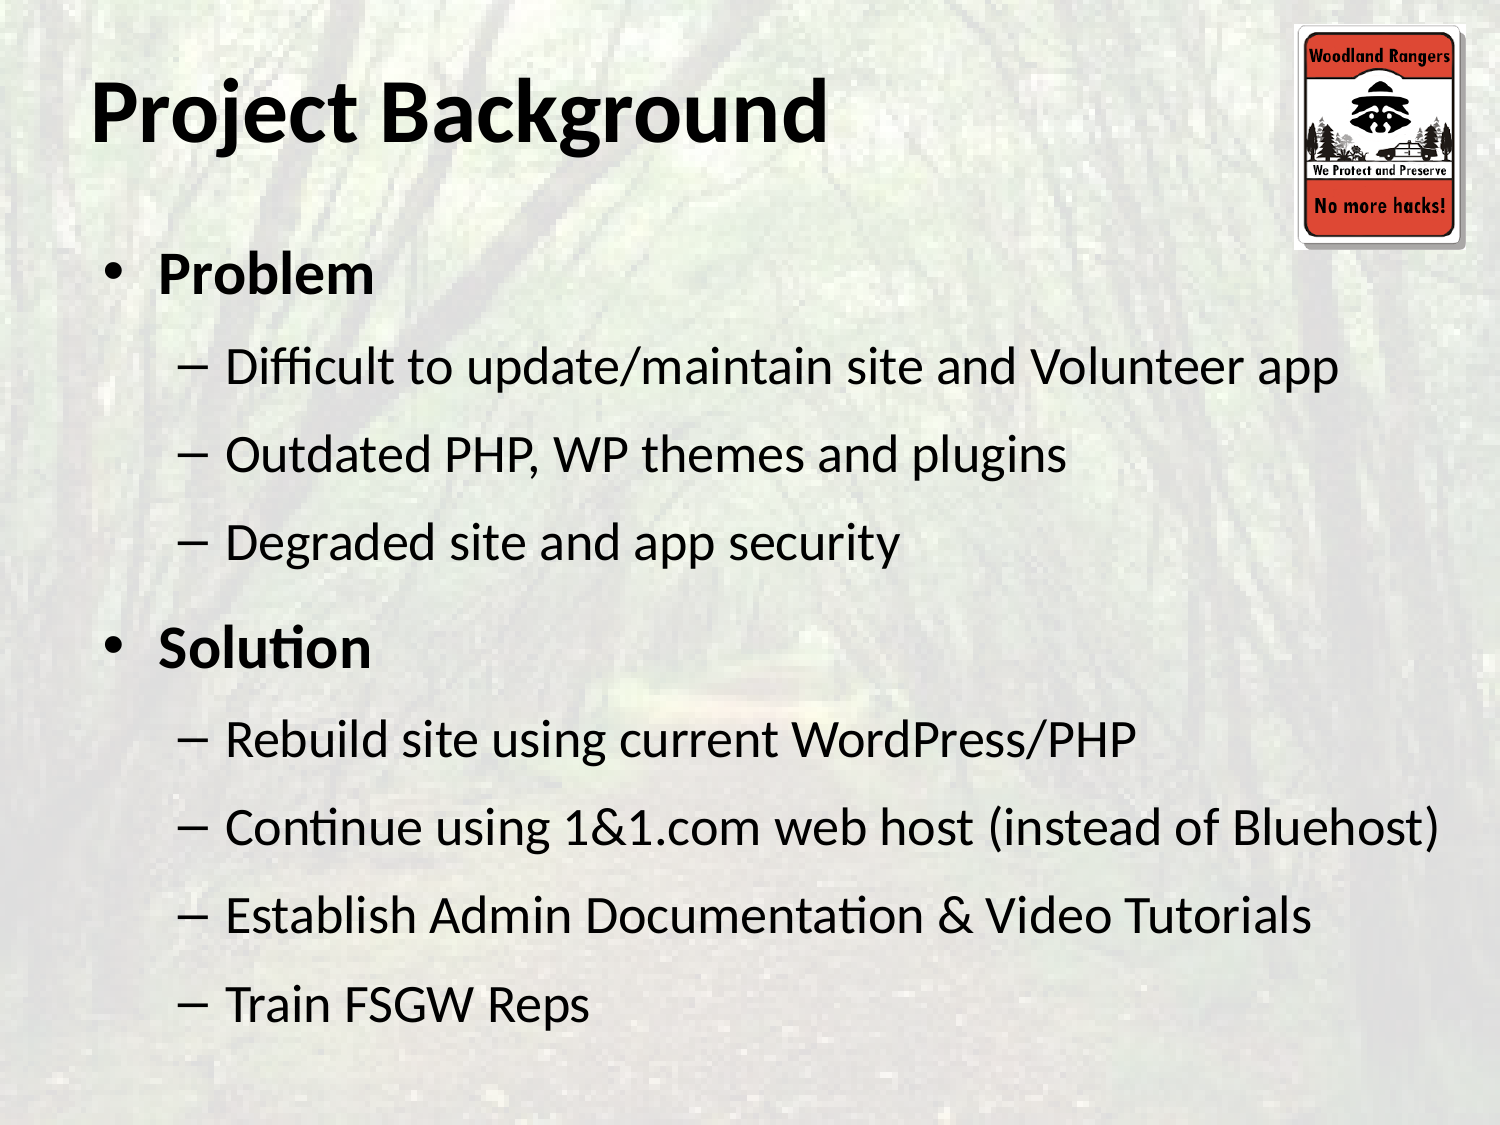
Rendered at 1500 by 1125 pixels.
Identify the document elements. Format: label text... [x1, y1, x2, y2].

title Project Background [75, 12, 1350, 200]
picture [1294, 24, 1466, 250]
list Problem Difficult to update/maintain site and Volunteer app Outdated PHP, WP themes and plugins Degraded site and app security Solution Rebuild site using current WordPress/PHP Continue using 1&1.com web host (instead of Bluehost) Establish Admin Documentation & Video Tutorials Train FSGW Reps [87, 224, 1463, 1075]
